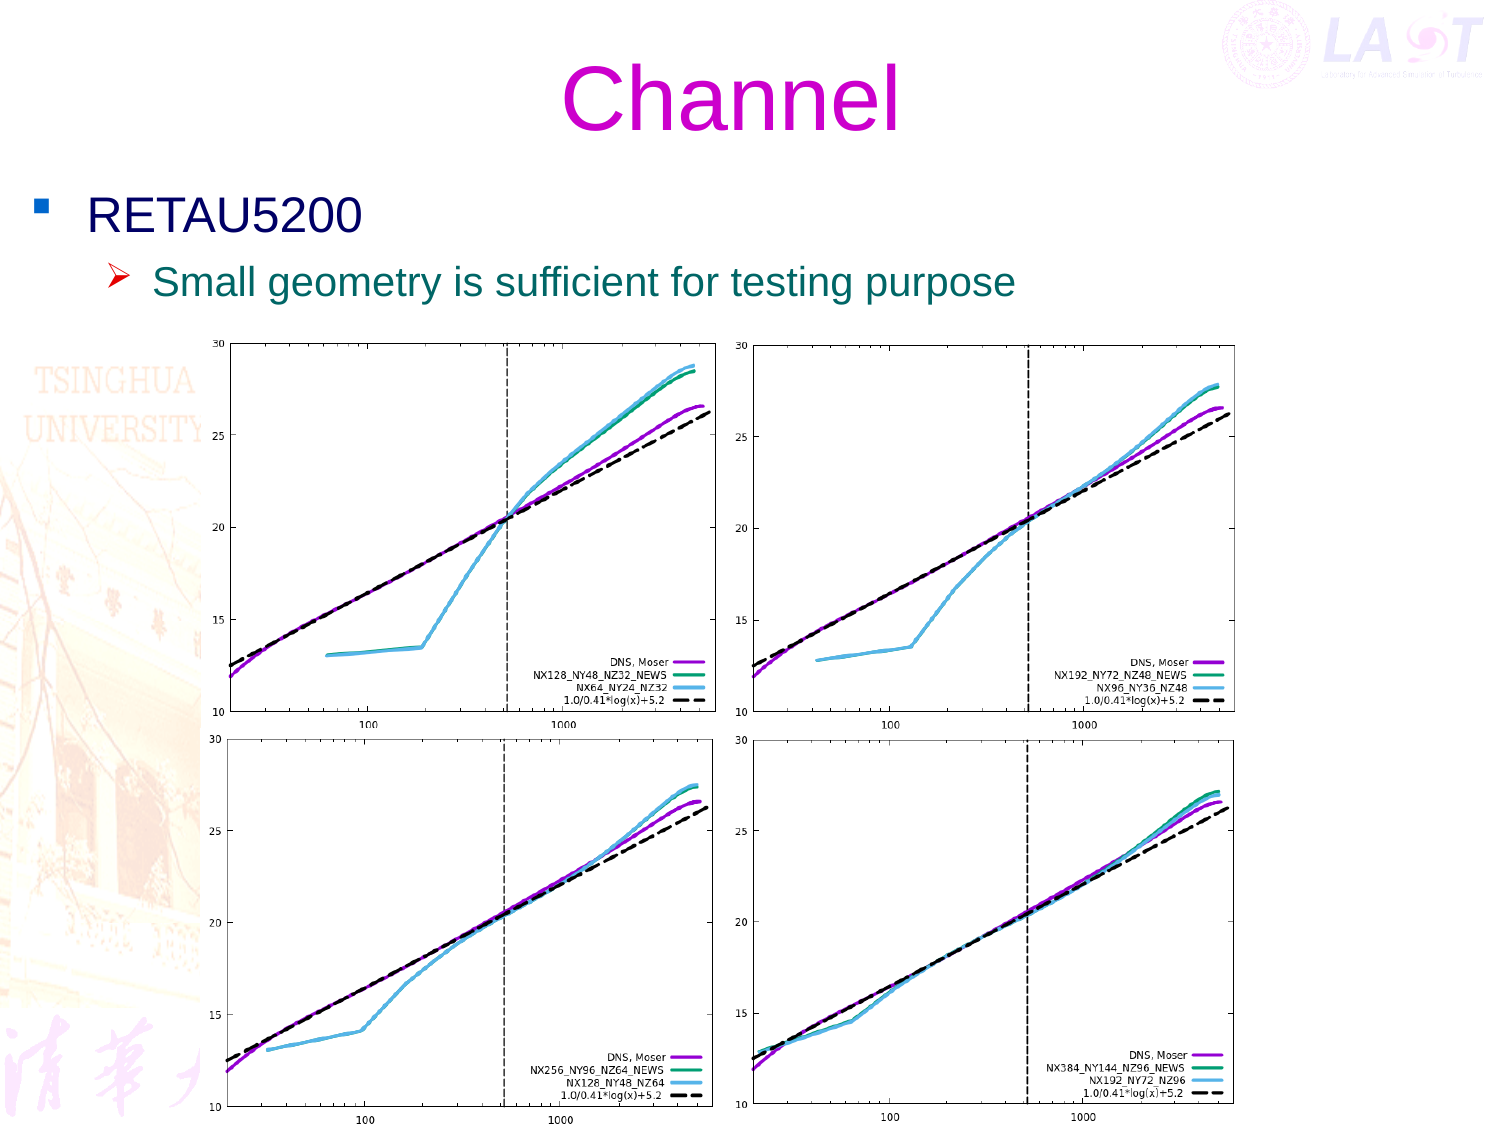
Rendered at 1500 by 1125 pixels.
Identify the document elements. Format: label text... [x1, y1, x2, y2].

title Channel [24, 24, 1438, 163]
text_box RETAU5200 Small geometry is sufficient for testing purpose [15, 175, 1500, 413]
picture [200, 335, 1251, 1125]
